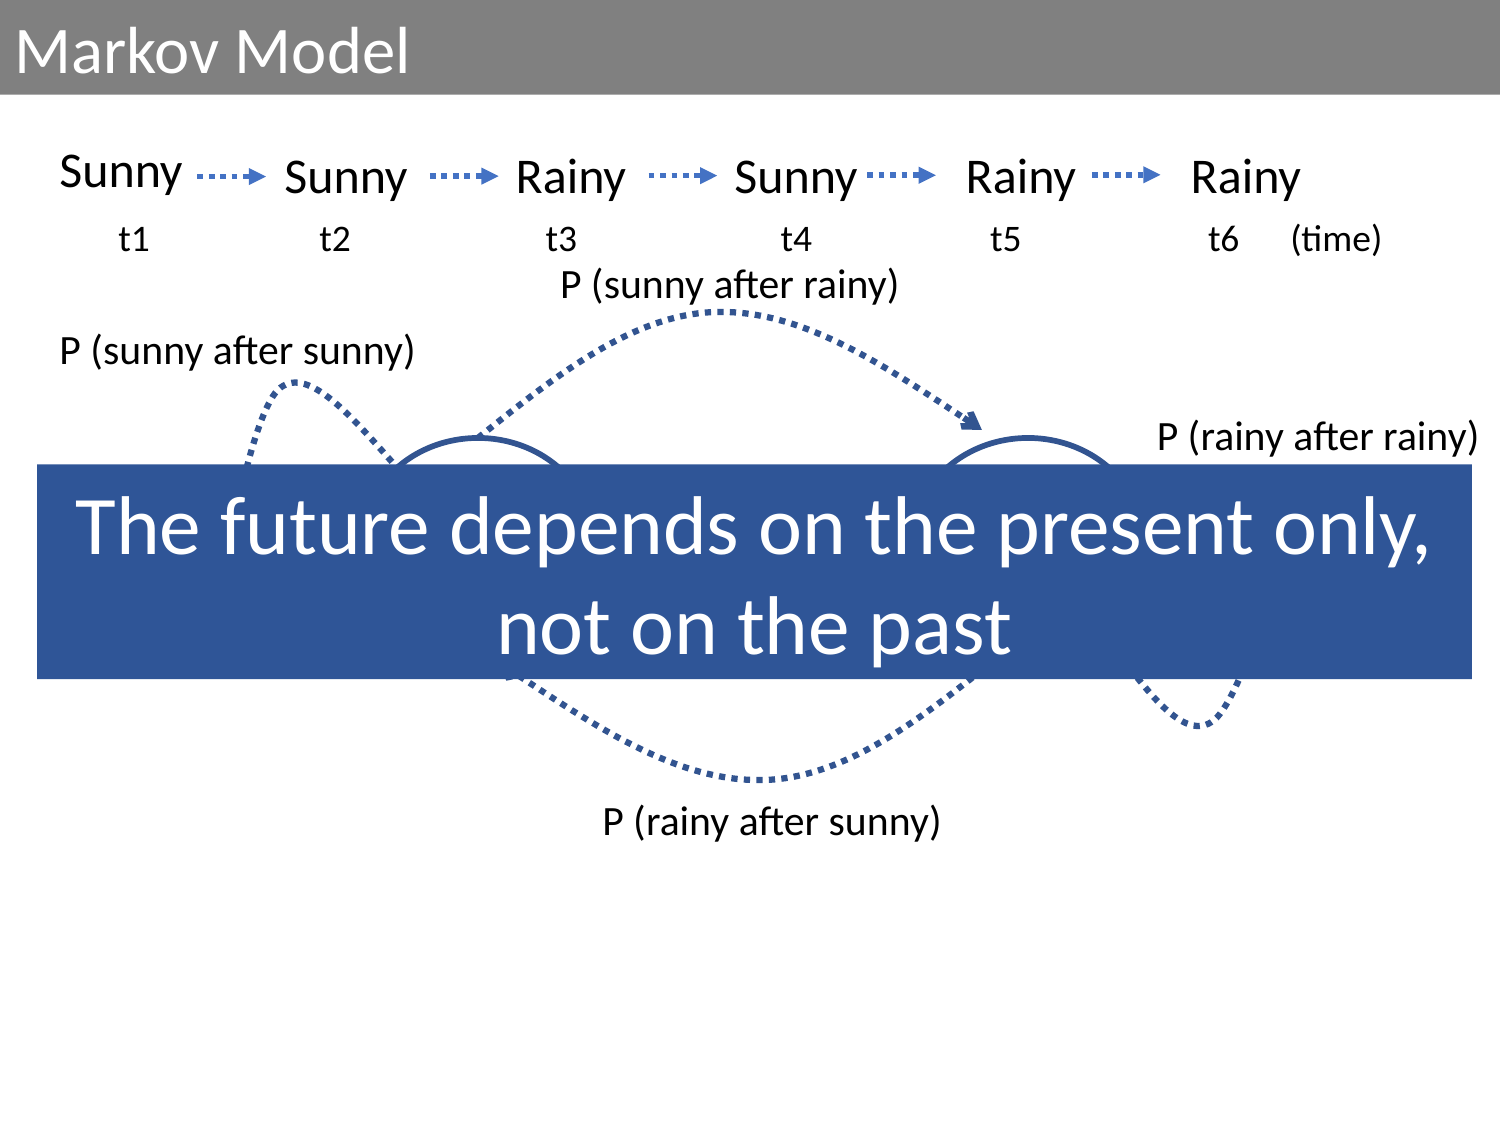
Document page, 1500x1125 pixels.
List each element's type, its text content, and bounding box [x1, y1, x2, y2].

text_box Markov Model [0, 0, 1500, 95]
text_box P (sunny after sunny) [11, 315, 465, 381]
text_box P (sunny after rainy) [503, 267, 957, 315]
text_box [399, 436, 557, 464]
text_box Sunny [712, 135, 880, 206]
text_box P (rainy after rainy) [1091, 401, 1500, 466]
text_box P (rainy after sunny) [545, 786, 999, 851]
text_box [523, 680, 971, 782]
text_box [1138, 680, 1240, 727]
text_box Rainy [937, 135, 1105, 206]
text_box Rainy [487, 135, 655, 206]
text_box t1 t2 t3 t4 t5 t6 (time) [103, 206, 1463, 267]
text_box Rainy [1162, 135, 1330, 206]
text_box [477, 315, 982, 439]
text_box The future depends on the present only, not on the past [37, 464, 1472, 680]
text_box [246, 381, 393, 464]
text_box Sunny [37, 130, 205, 206]
text_box [949, 436, 1091, 464]
text_box Sunny [262, 135, 430, 206]
